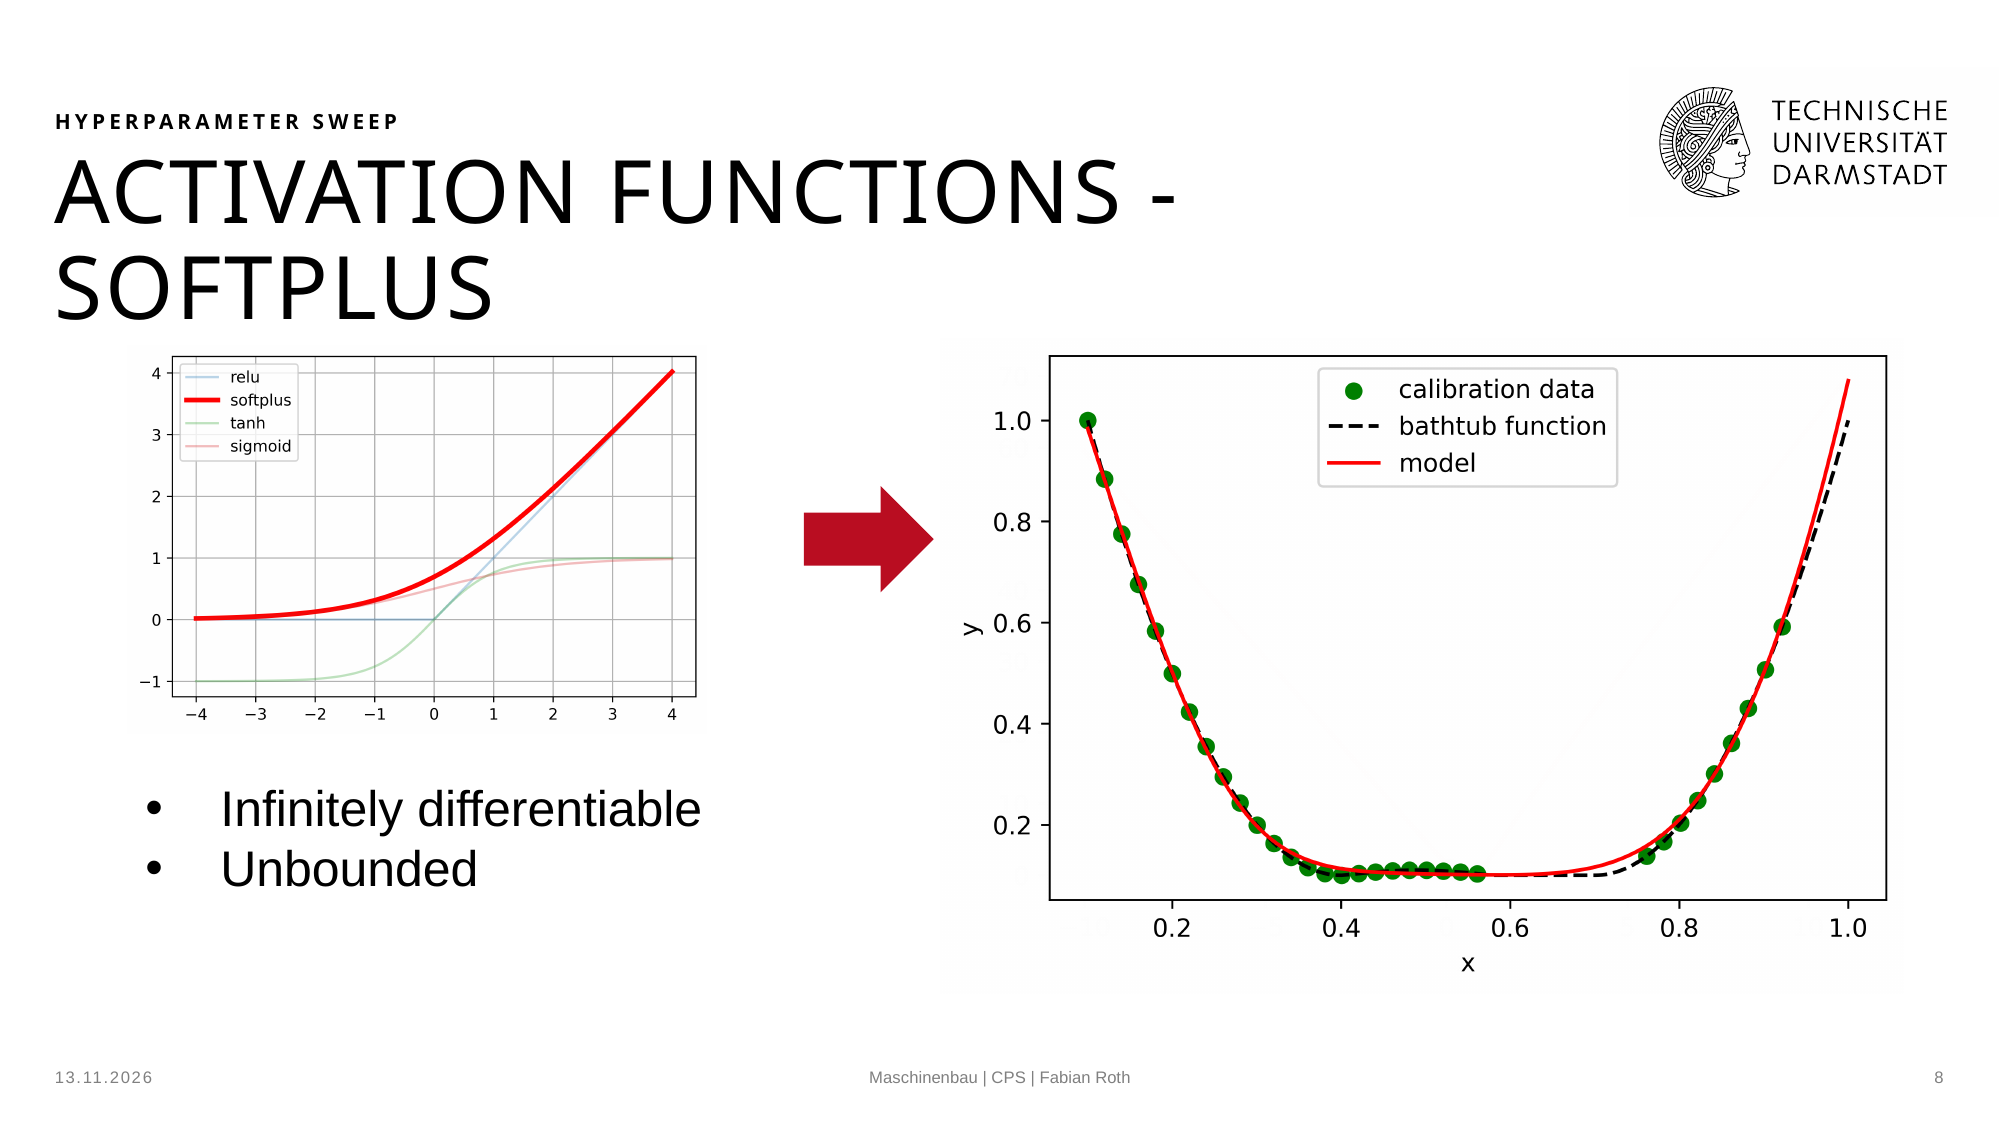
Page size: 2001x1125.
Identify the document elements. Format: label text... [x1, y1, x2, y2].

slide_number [54, 1059, 162, 1094]
title Hyperparameter sweep [55, 114, 1548, 138]
footer Maschinenbau | CPS | Fabian Roth [184, 1059, 1816, 1094]
picture [127, 345, 708, 734]
text_box [801, 484, 935, 595]
picture [940, 338, 1904, 994]
slide_number 8 [1863, 1059, 1944, 1094]
text_box Infinitely differentiable Unbounded [130, 769, 718, 905]
list Activation Functions - Softplus [54, 156, 1629, 346]
